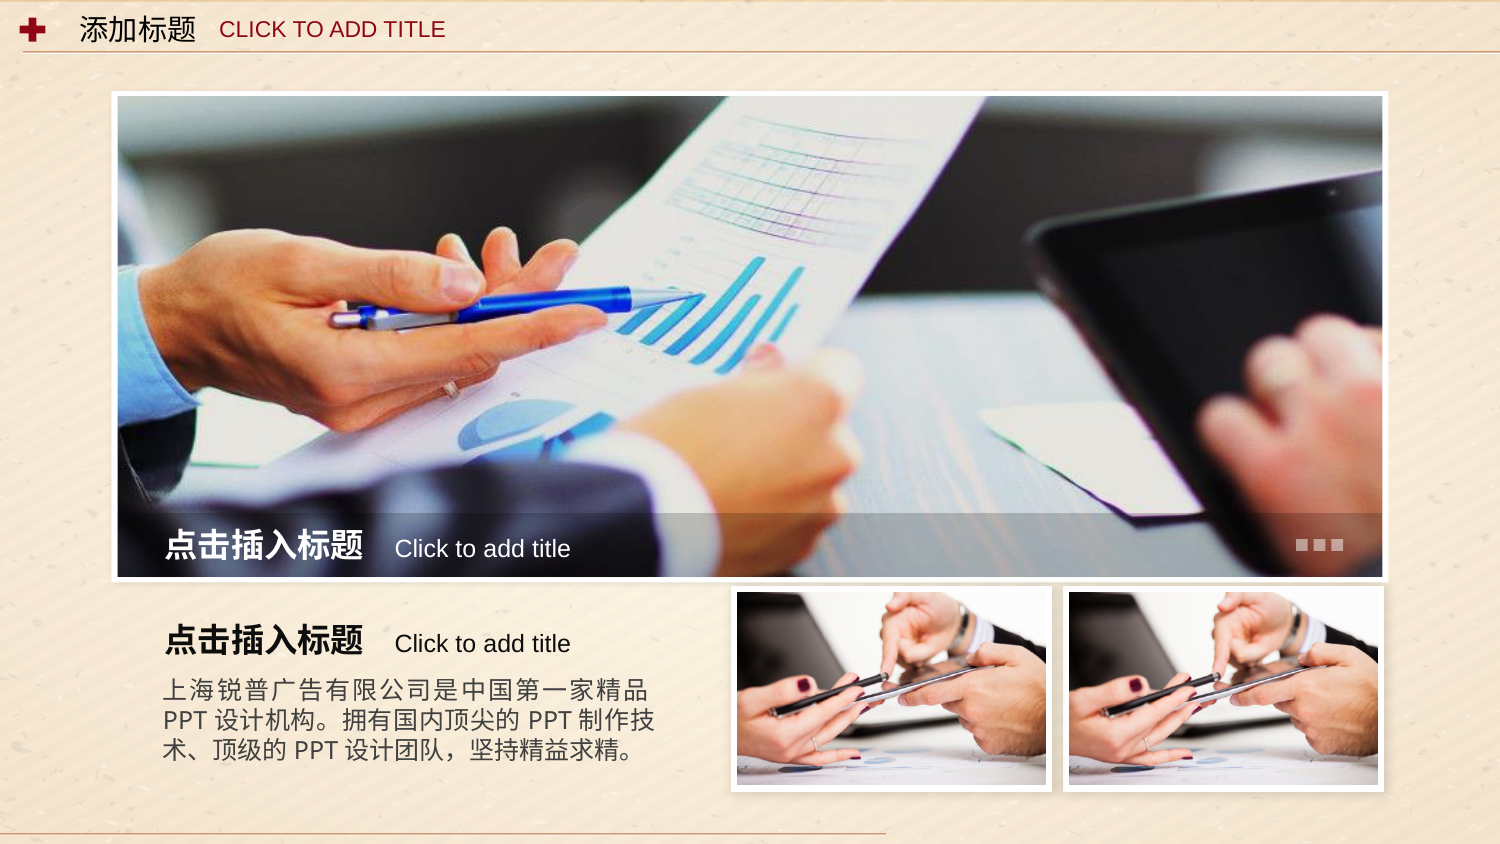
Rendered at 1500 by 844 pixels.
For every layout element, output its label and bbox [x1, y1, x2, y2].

picture [736, 591, 1047, 786]
text_box [111, 90, 1389, 583]
picture [1068, 591, 1378, 786]
text_box [51, 3, 465, 55]
text_box [147, 611, 671, 774]
text_box [117, 512, 1383, 578]
text_box [104, 97, 1397, 804]
